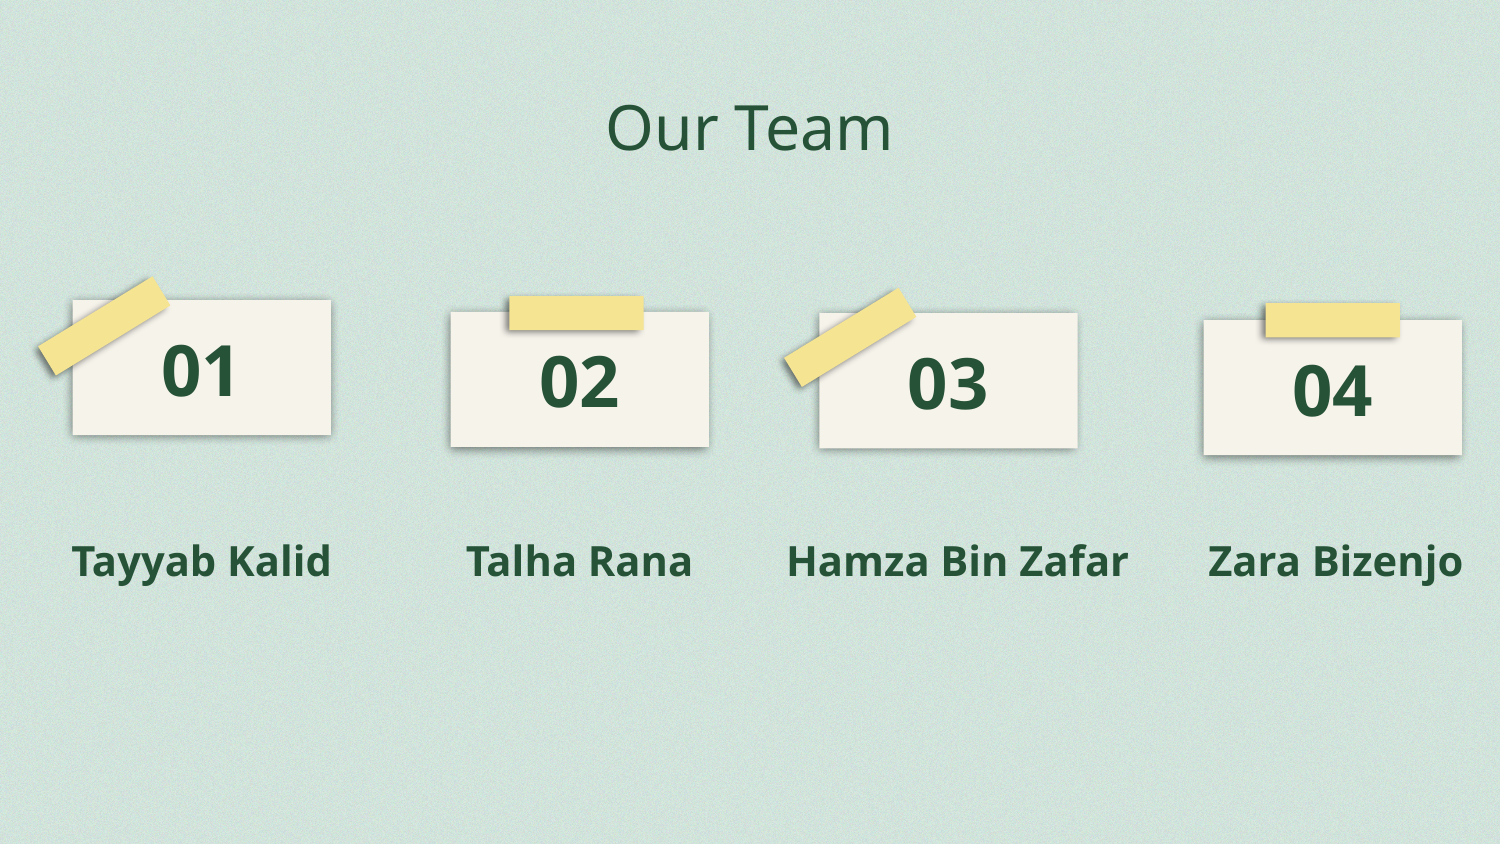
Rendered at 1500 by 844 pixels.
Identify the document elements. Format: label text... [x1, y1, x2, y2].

text_box Zara Bizenjo [1146, 464, 1500, 600]
title 03 [819, 313, 1078, 449]
picture [0, 0, 1500, 844]
subtitle Tayyab Kalid [12, 464, 390, 600]
text_box 01 [72, 300, 331, 436]
title Our Team [118, 72, 1382, 167]
title 02 [450, 311, 709, 447]
text_box [38, 276, 171, 376]
text_box [1265, 303, 1400, 338]
subtitle Talha Rana [390, 464, 768, 600]
text_box [509, 296, 644, 331]
subtitle Hamza Bin Zafar [768, 464, 1146, 600]
title 04 [1203, 320, 1462, 456]
text_box [784, 287, 917, 387]
